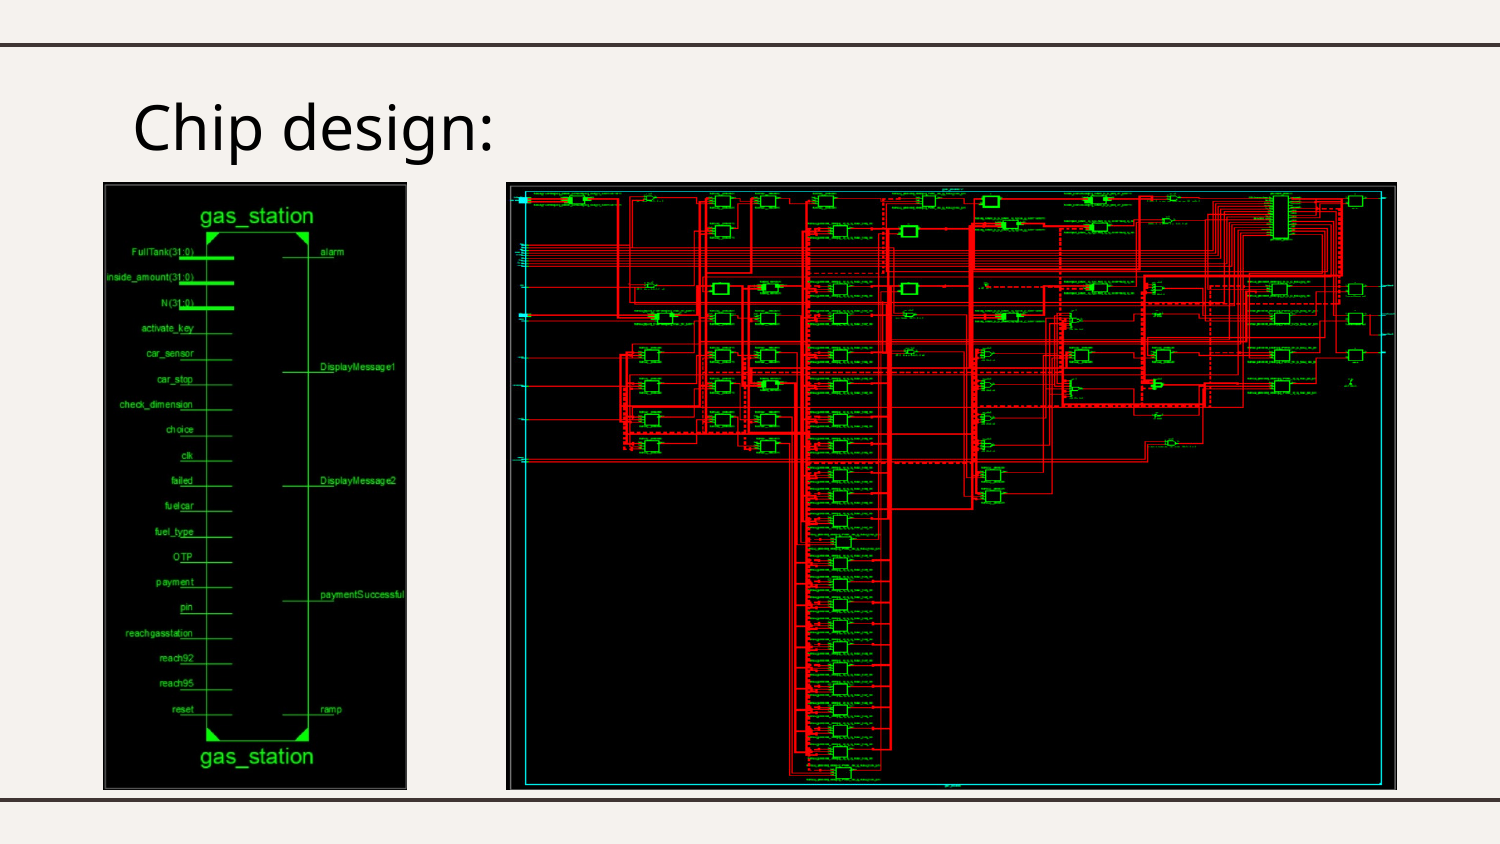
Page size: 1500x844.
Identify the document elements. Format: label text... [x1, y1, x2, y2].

title Chip design: [116, 72, 1383, 167]
picture [103, 182, 407, 790]
picture [506, 182, 1397, 790]
